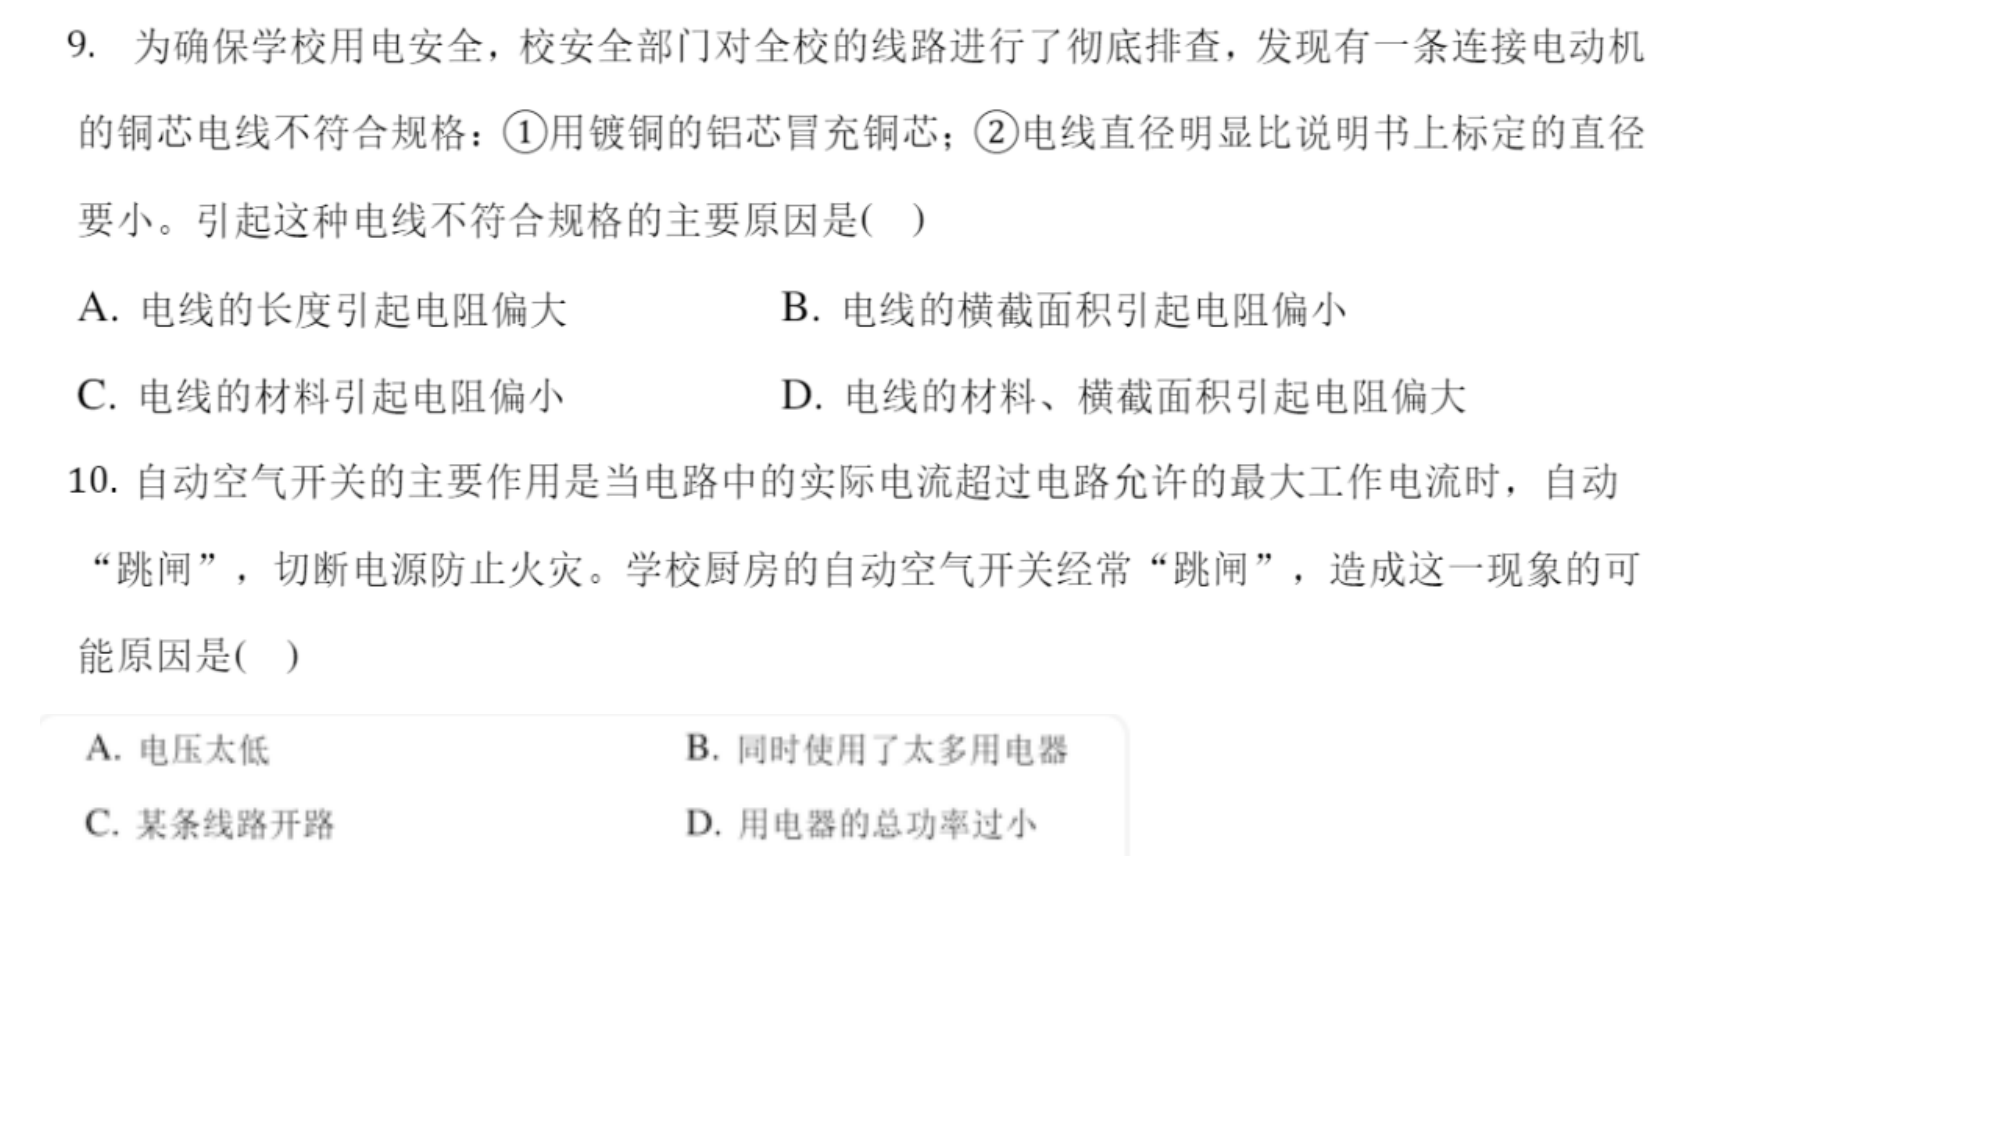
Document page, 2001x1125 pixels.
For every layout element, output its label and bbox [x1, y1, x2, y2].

picture [40, 714, 1136, 856]
picture [0, 19, 1657, 693]
